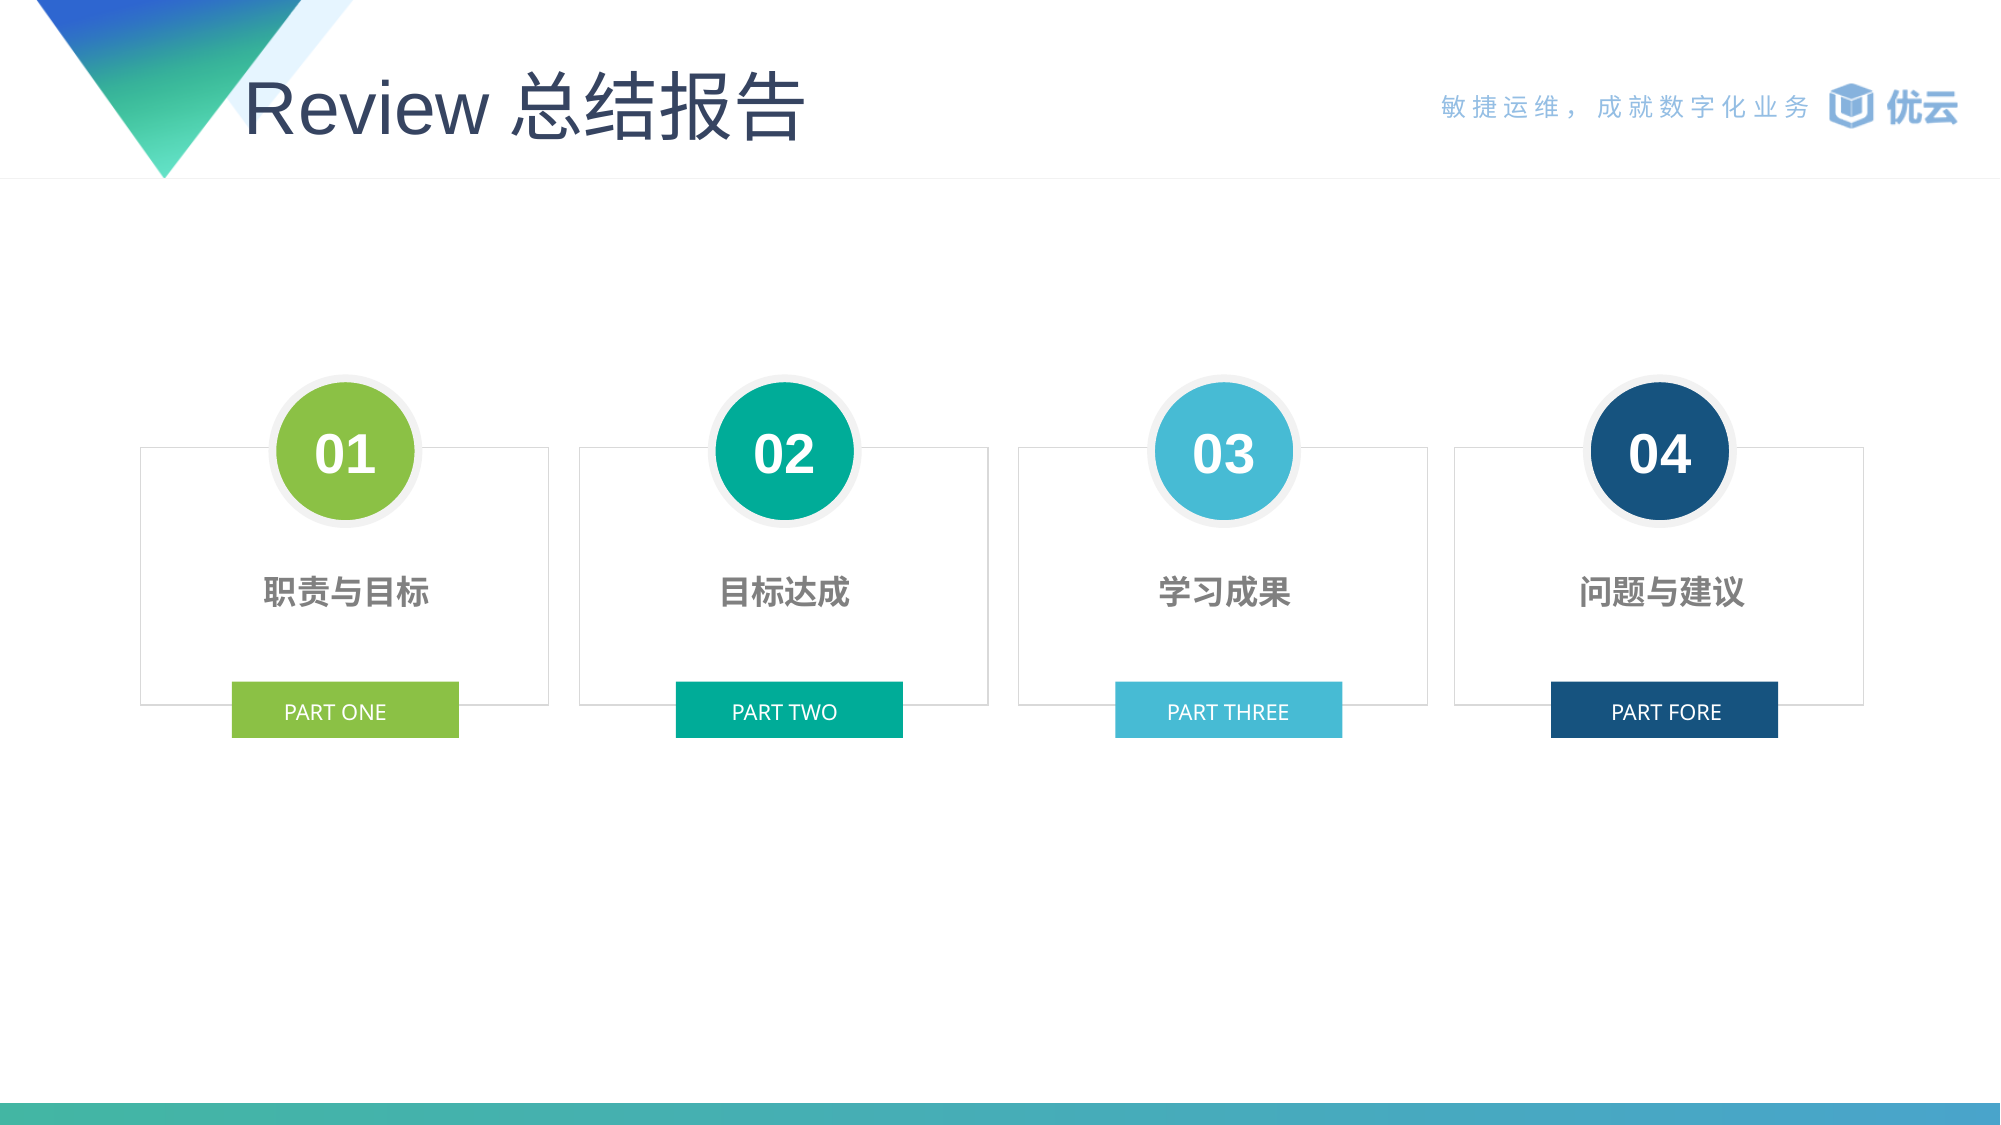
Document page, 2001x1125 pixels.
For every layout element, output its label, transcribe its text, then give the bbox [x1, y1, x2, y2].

picture [36, 0, 354, 178]
text_box [140, 446, 550, 706]
picture [1827, 81, 1959, 130]
text_box [1550, 681, 1779, 739]
text_box [579, 446, 989, 706]
text_box 问题与建议 [1559, 560, 1766, 621]
title Review总结报告 [229, 62, 1757, 159]
text_box PART TWO [711, 690, 865, 732]
text_box [231, 681, 460, 739]
text_box [1114, 681, 1343, 739]
text_box [1454, 446, 1864, 706]
text_box PART ONE [269, 690, 411, 732]
text_box 04 [1585, 377, 1735, 526]
text_box [675, 681, 904, 739]
text_box [1018, 446, 1428, 706]
text_box 学习成果 [1138, 560, 1312, 621]
text_box 目标达成 [697, 560, 872, 621]
text_box 03 [1150, 377, 1299, 526]
text_box PART FORE [1596, 690, 1743, 732]
text_box 01 [271, 377, 420, 526]
text_box 职责与目标 [243, 560, 451, 621]
text_box 02 [710, 377, 859, 526]
text_box PART THREE [1152, 690, 1311, 732]
